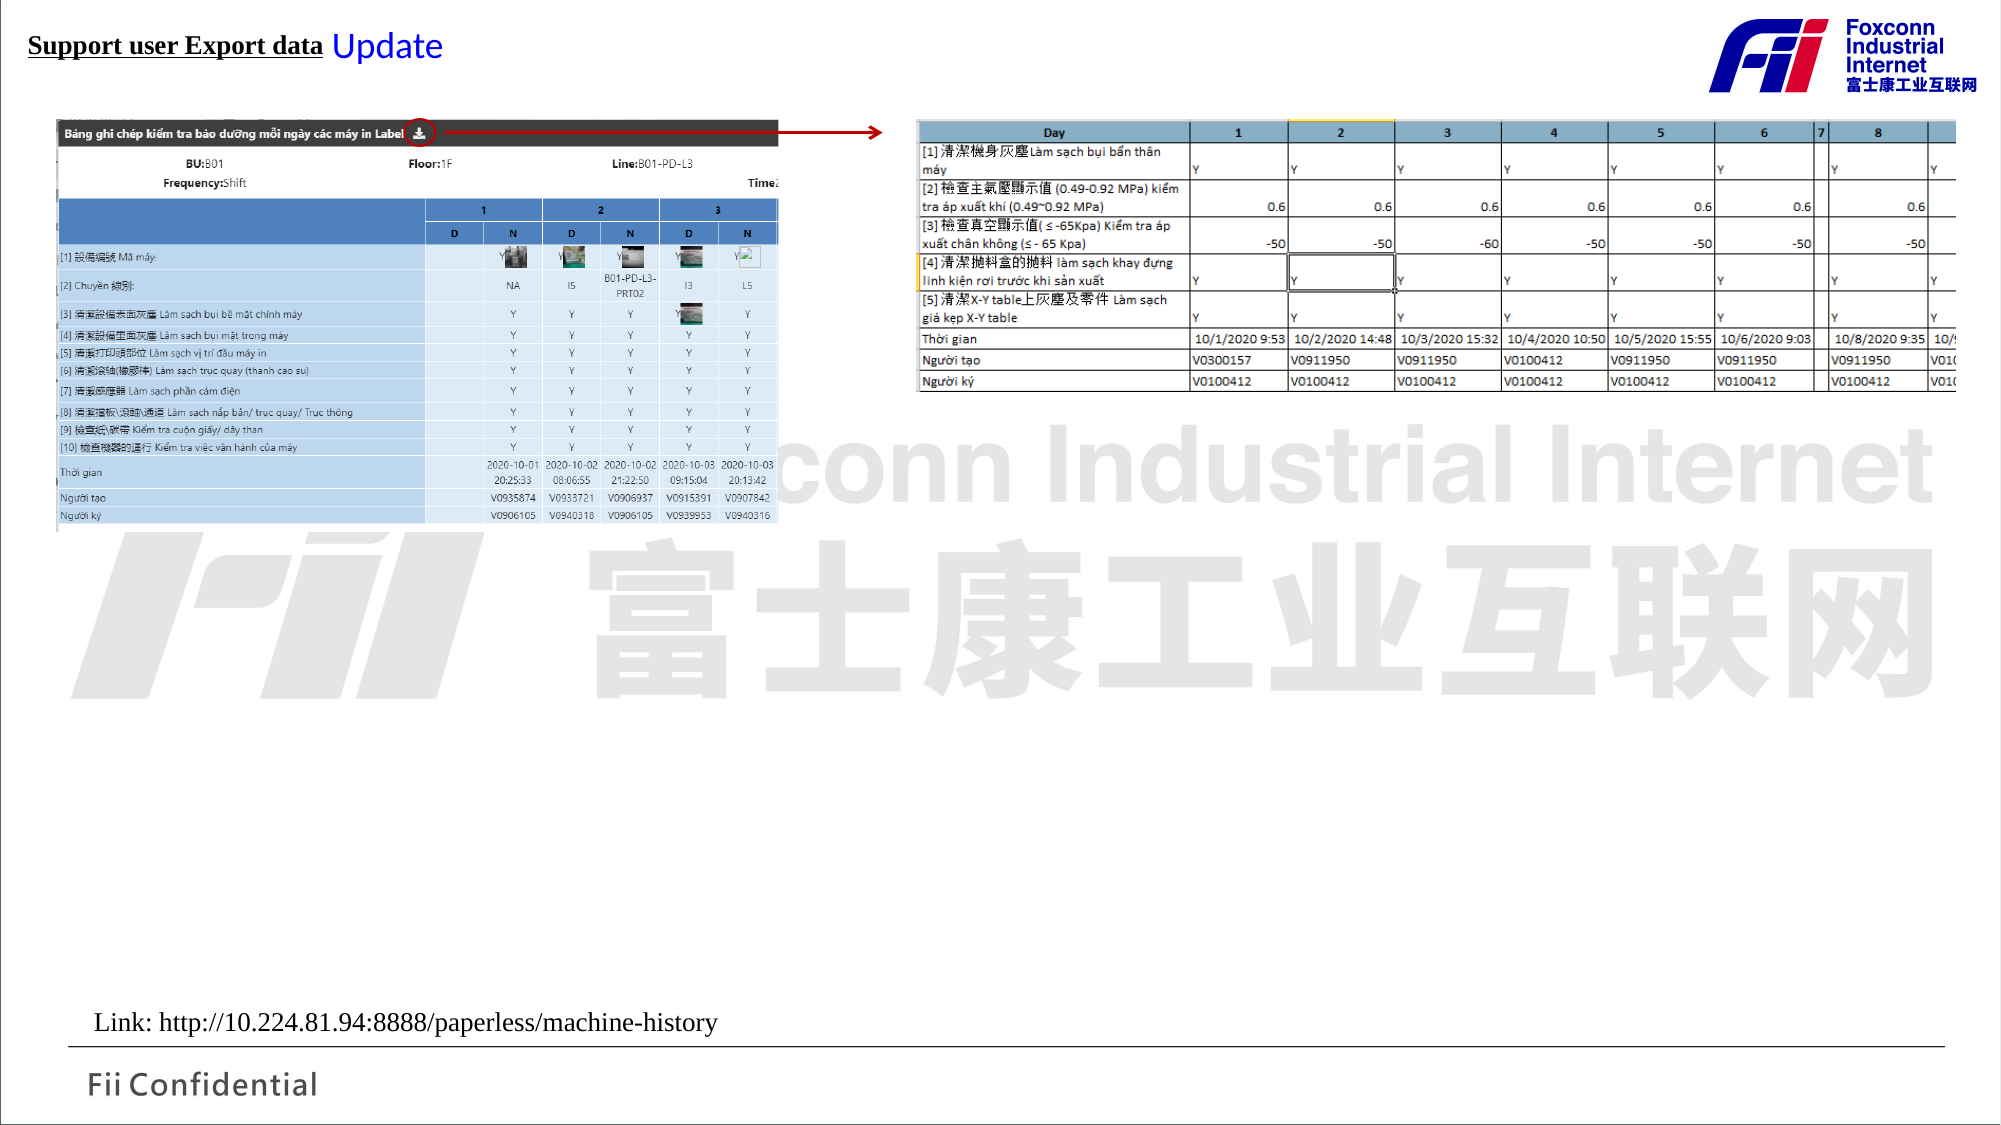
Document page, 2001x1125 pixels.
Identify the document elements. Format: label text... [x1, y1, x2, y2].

picture [0, 0, 2001, 1125]
text_box Link: http://10.224.81.94:8888/paperless/machine-history [79, 997, 733, 1045]
text_box Support user Export data [12, 20, 317, 68]
text_box Update [317, 13, 459, 74]
